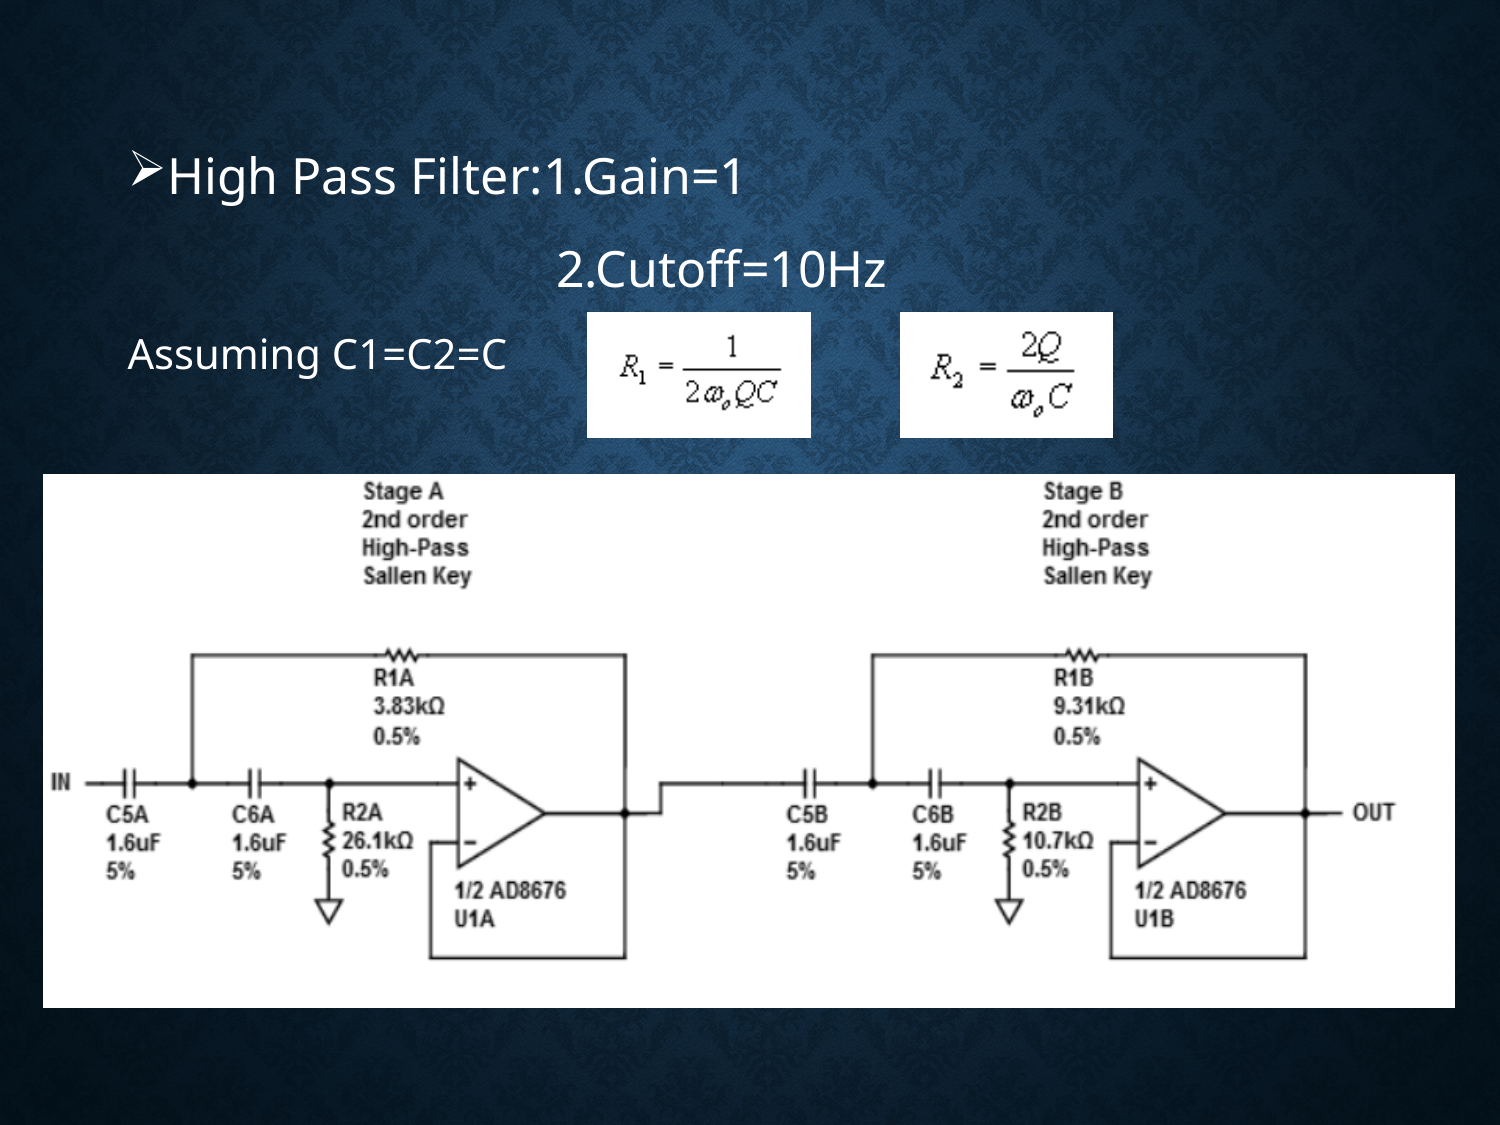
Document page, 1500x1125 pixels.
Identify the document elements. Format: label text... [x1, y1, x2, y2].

list High Pass Filter:1.Gain=1 2.Cutoff=10Hz Assuming C1=C2=C [112, 125, 1387, 473]
picture [899, 311, 1113, 439]
picture [586, 311, 811, 439]
picture [43, 474, 1456, 1009]
